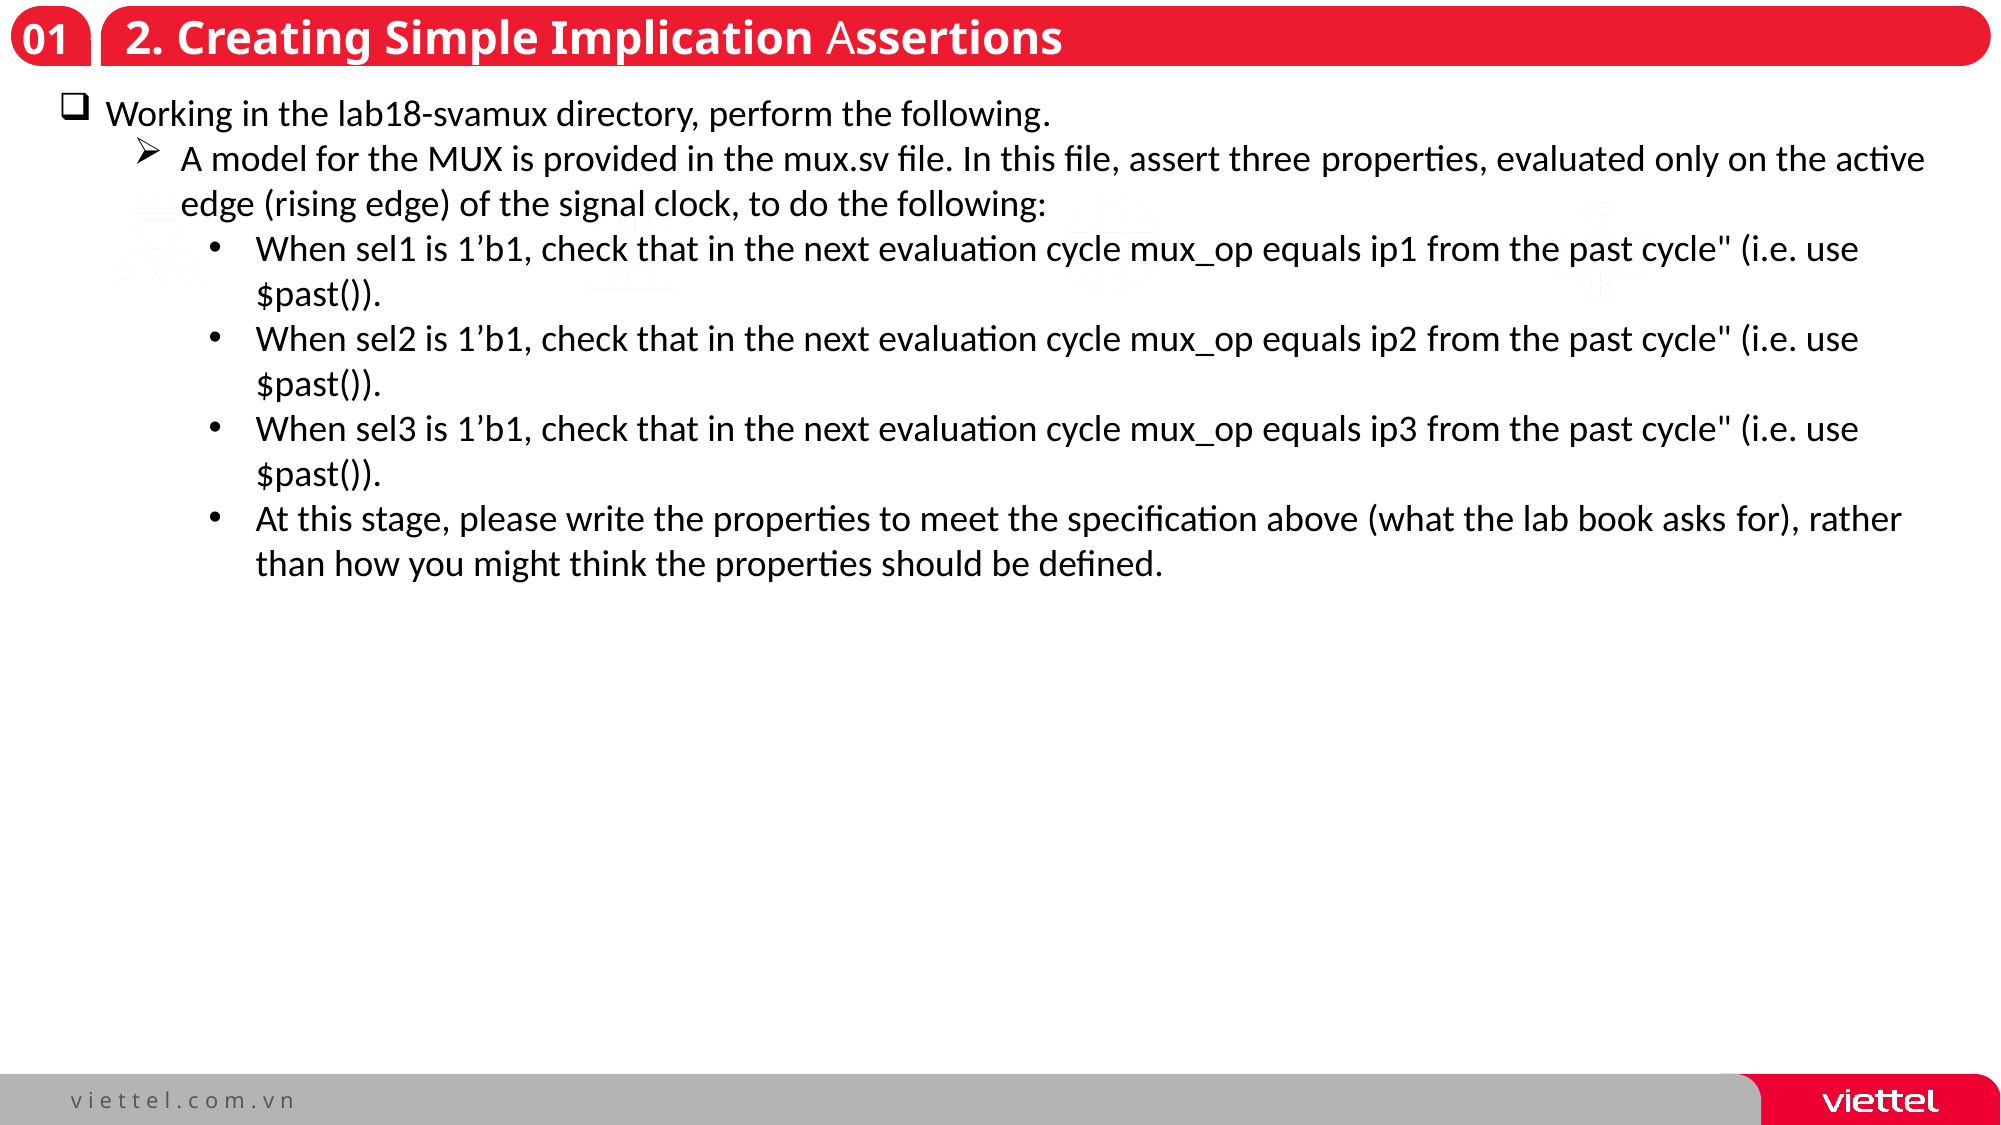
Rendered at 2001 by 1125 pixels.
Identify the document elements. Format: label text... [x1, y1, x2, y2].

title 2. Creating Simple Implication Assertions [109, 5, 1991, 66]
text_box 01 [7, 5, 85, 71]
picture [582, 194, 680, 292]
picture [109, 189, 209, 288]
text_box Working in the lab18-svamux directory, perform the following. A model for the MUX is provided in the mux.sv file. In this file, assert three properties, evaluated only on the active edge (rising edge) of the signal clock, to do the following: When sel1 is 1’b1, check that in the next evaluation cycle mux_op equals ip1 from the past cycle" (i.e. use $past()). When sel2 is 1’b1, check that in the next evaluation cycle mux_op equals ip2 from the past cycle" (i.e. use $past()). When sel3 is 1’b1, check that in the next evaluation cycle mux_op equals ip3 from the past cycle" (i.e. use $past()). At this stage, please write the properties to meet the specification above (what the lab book asks for), rather than how you might think the properties should be defined. [43, 81, 1975, 1027]
picture [1061, 197, 1158, 294]
picture [1544, 192, 1653, 301]
picture [1818, 1085, 1942, 1115]
